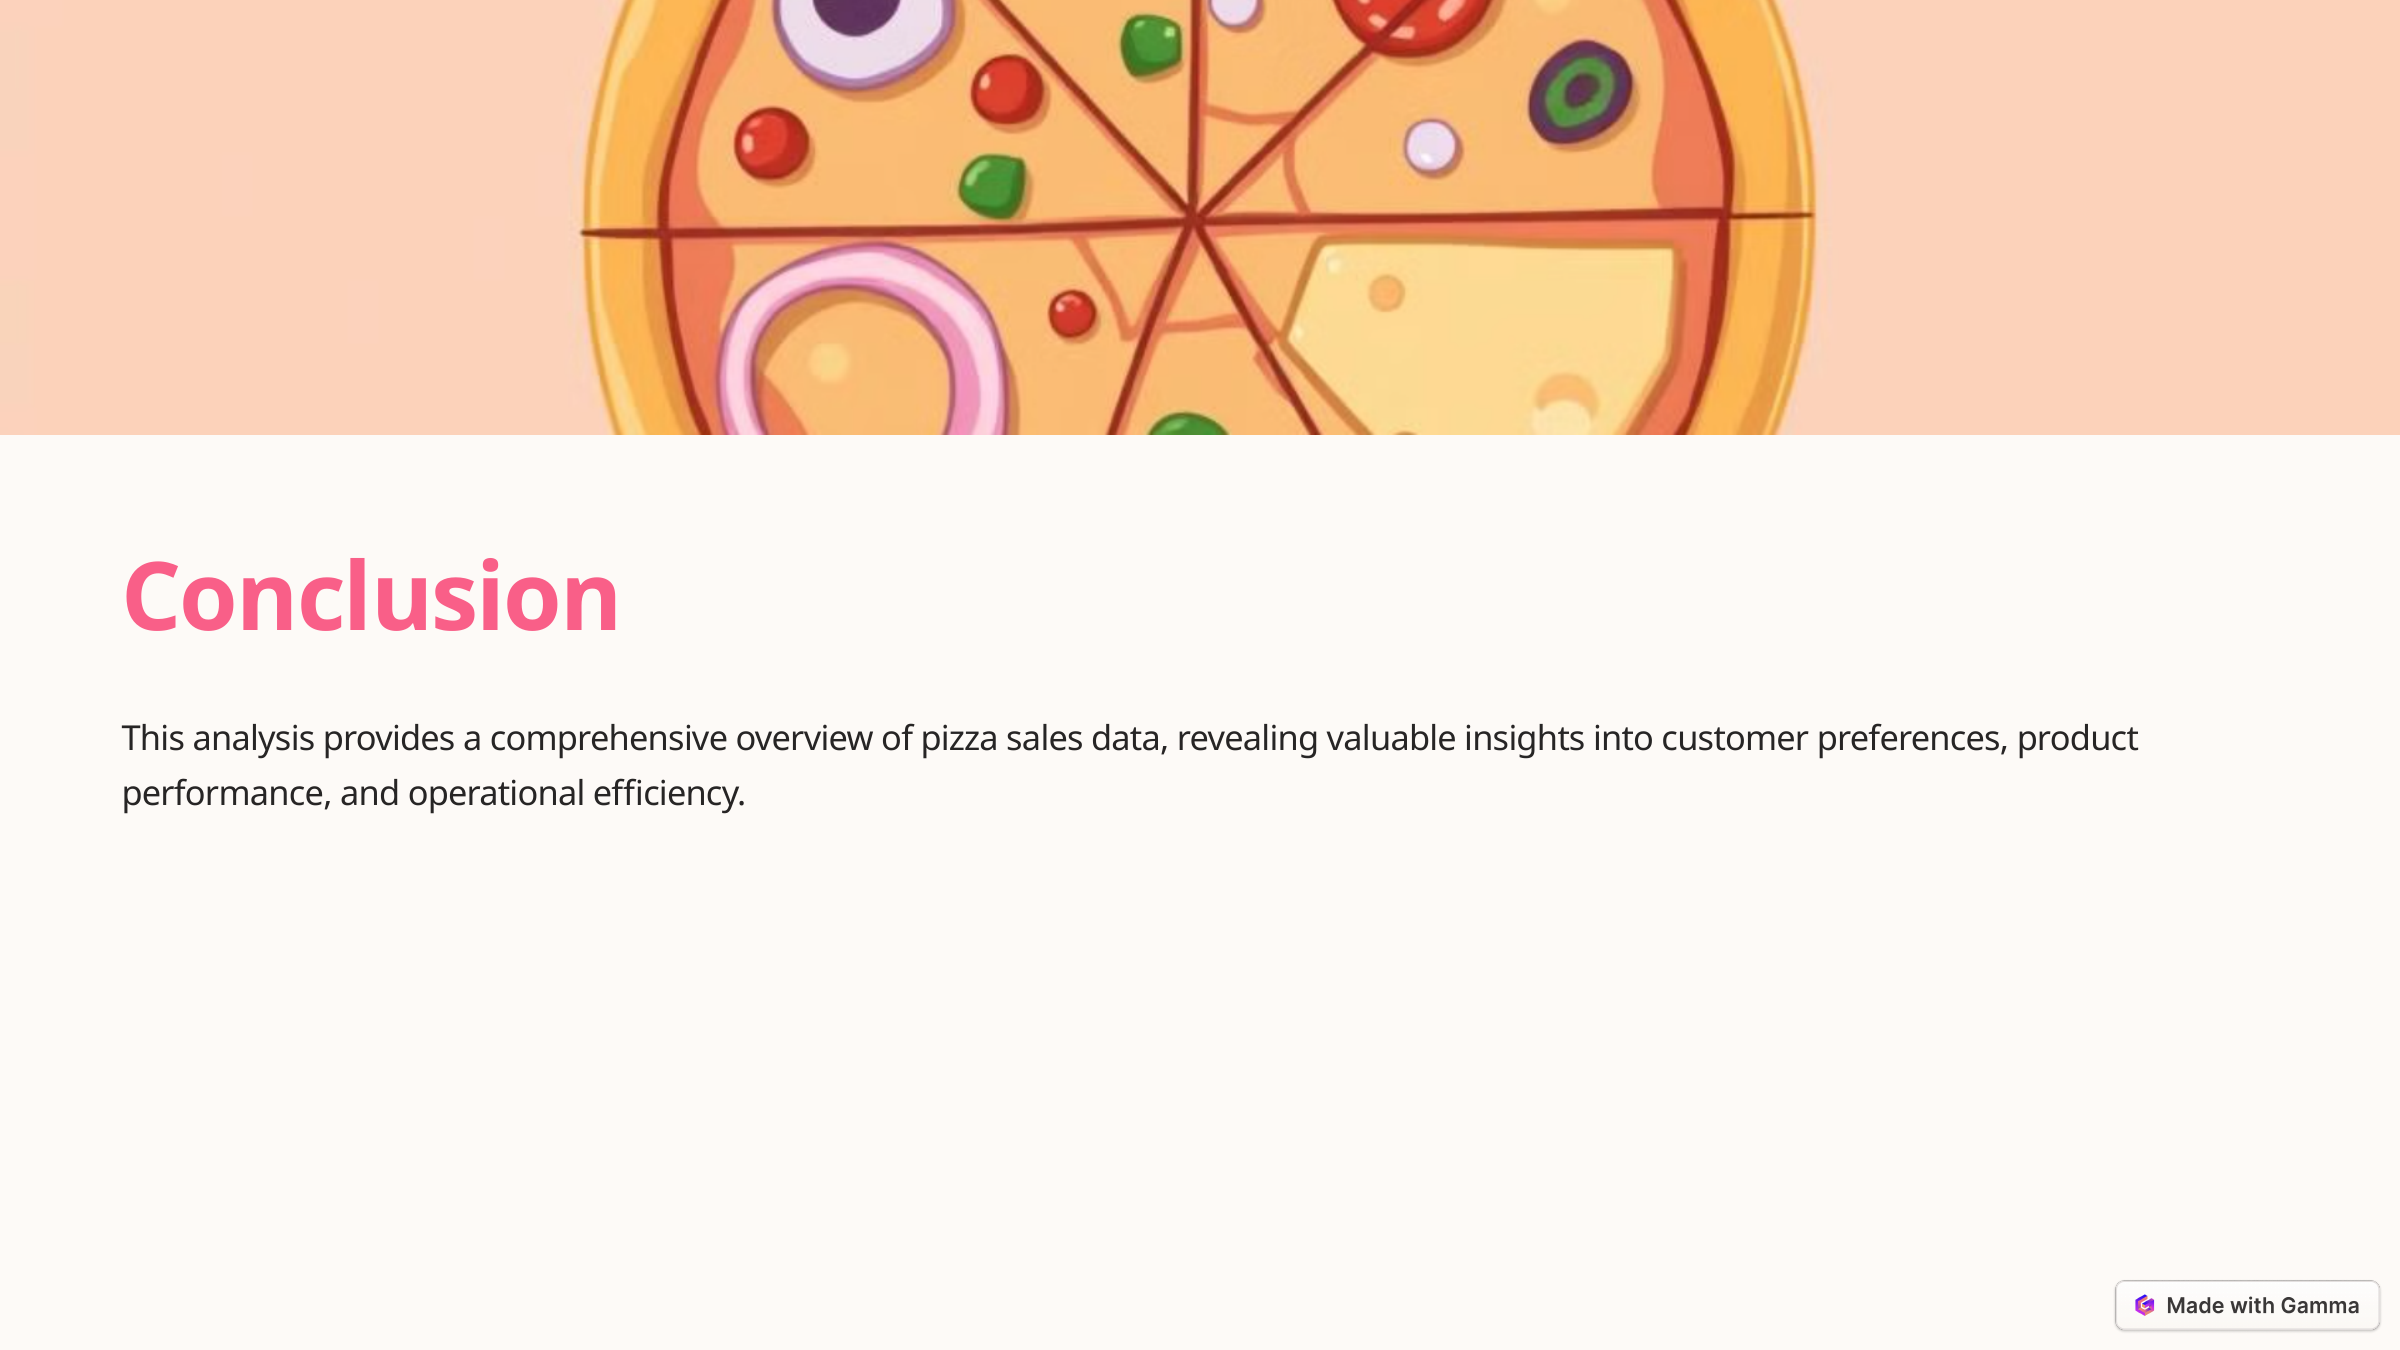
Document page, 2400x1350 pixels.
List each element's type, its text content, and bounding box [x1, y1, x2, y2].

picture [2106, 1271, 2389, 1339]
picture [0, 0, 2400, 435]
text_box Conclusion [121, 530, 1599, 650]
text_box This analysis provides a comprehensive overview of pizza sales data, revealing valuable insights into customer preferences, product performance, and operational efficiency. [121, 701, 2279, 814]
